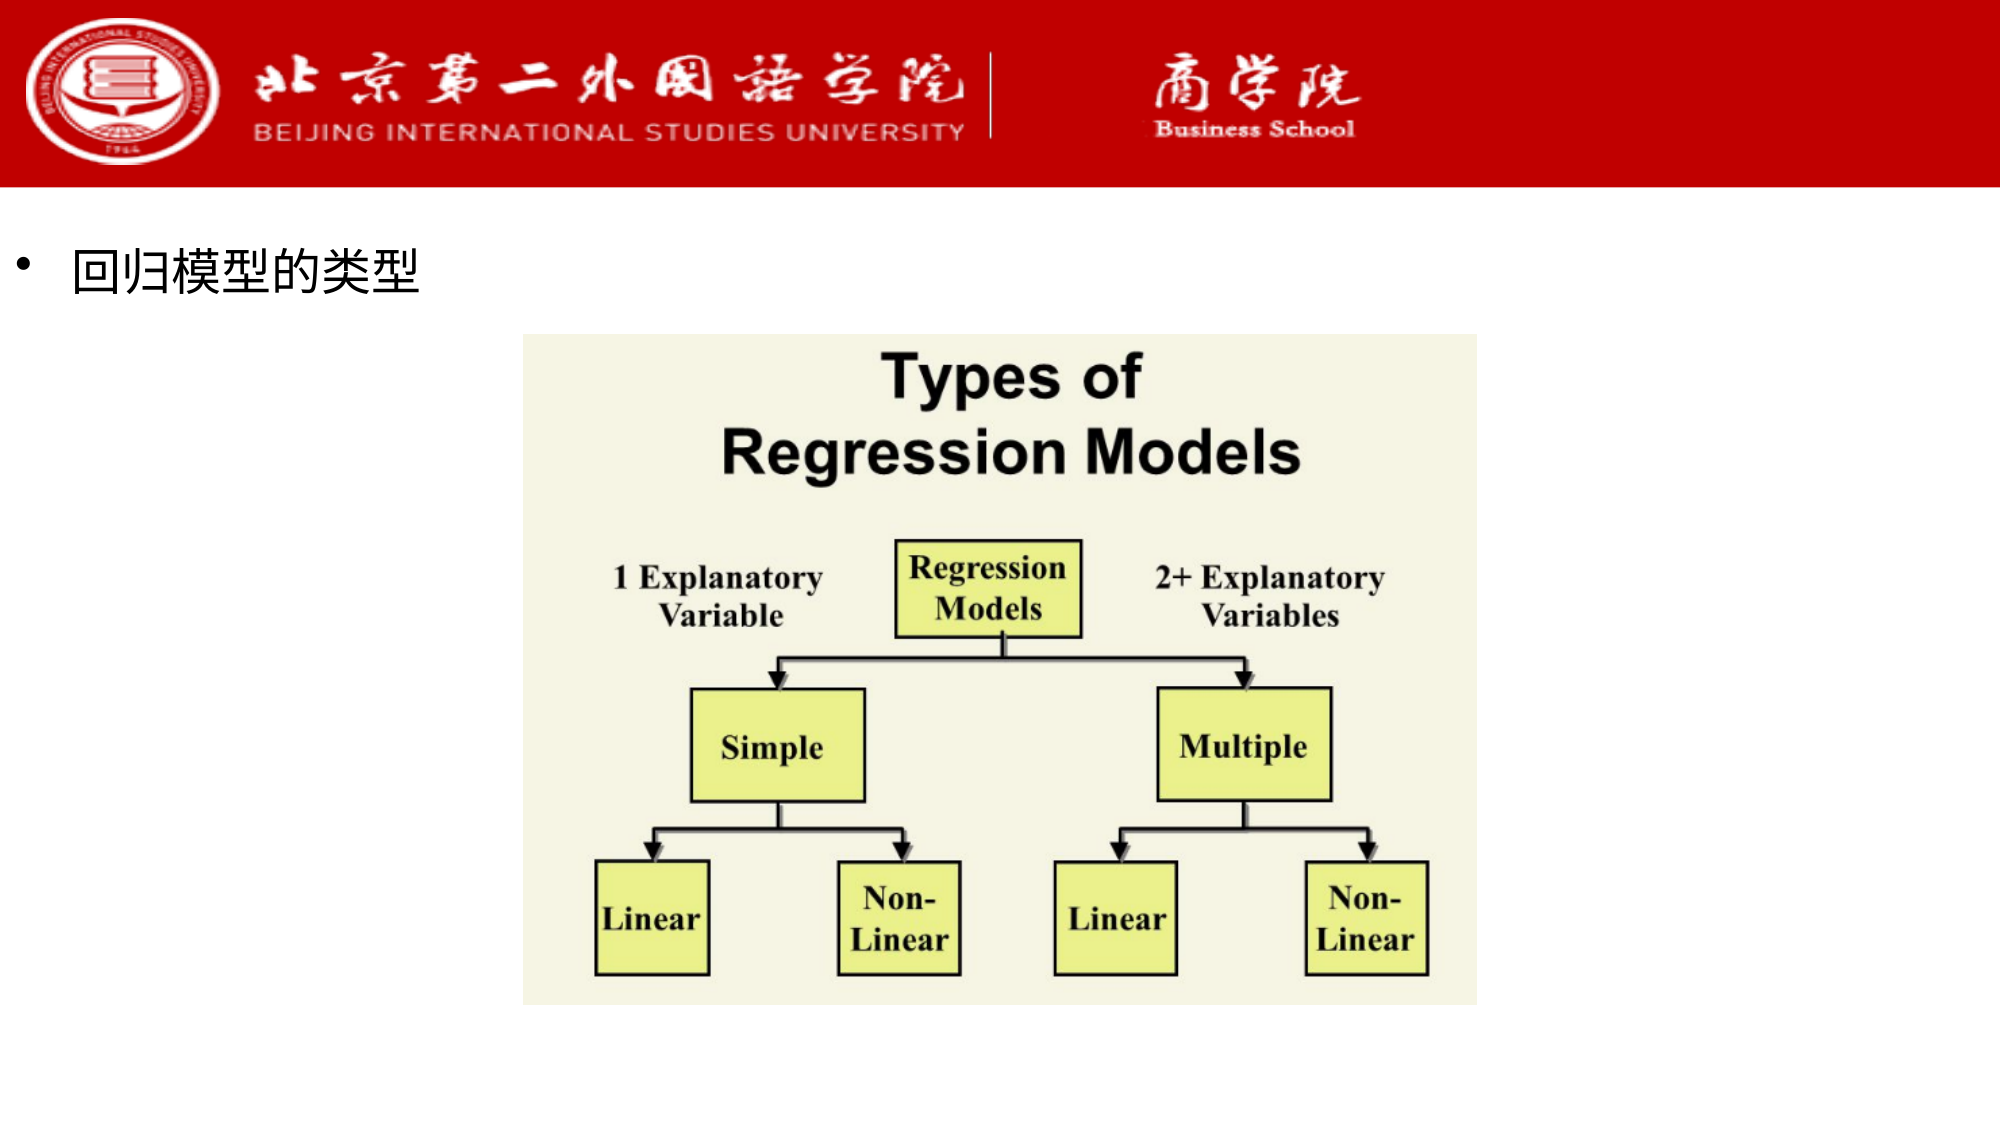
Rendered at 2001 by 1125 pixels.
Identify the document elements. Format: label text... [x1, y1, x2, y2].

picture [523, 334, 1477, 1005]
picture [26, 18, 1693, 165]
list 回归模型的类型 [0, 232, 1993, 1005]
